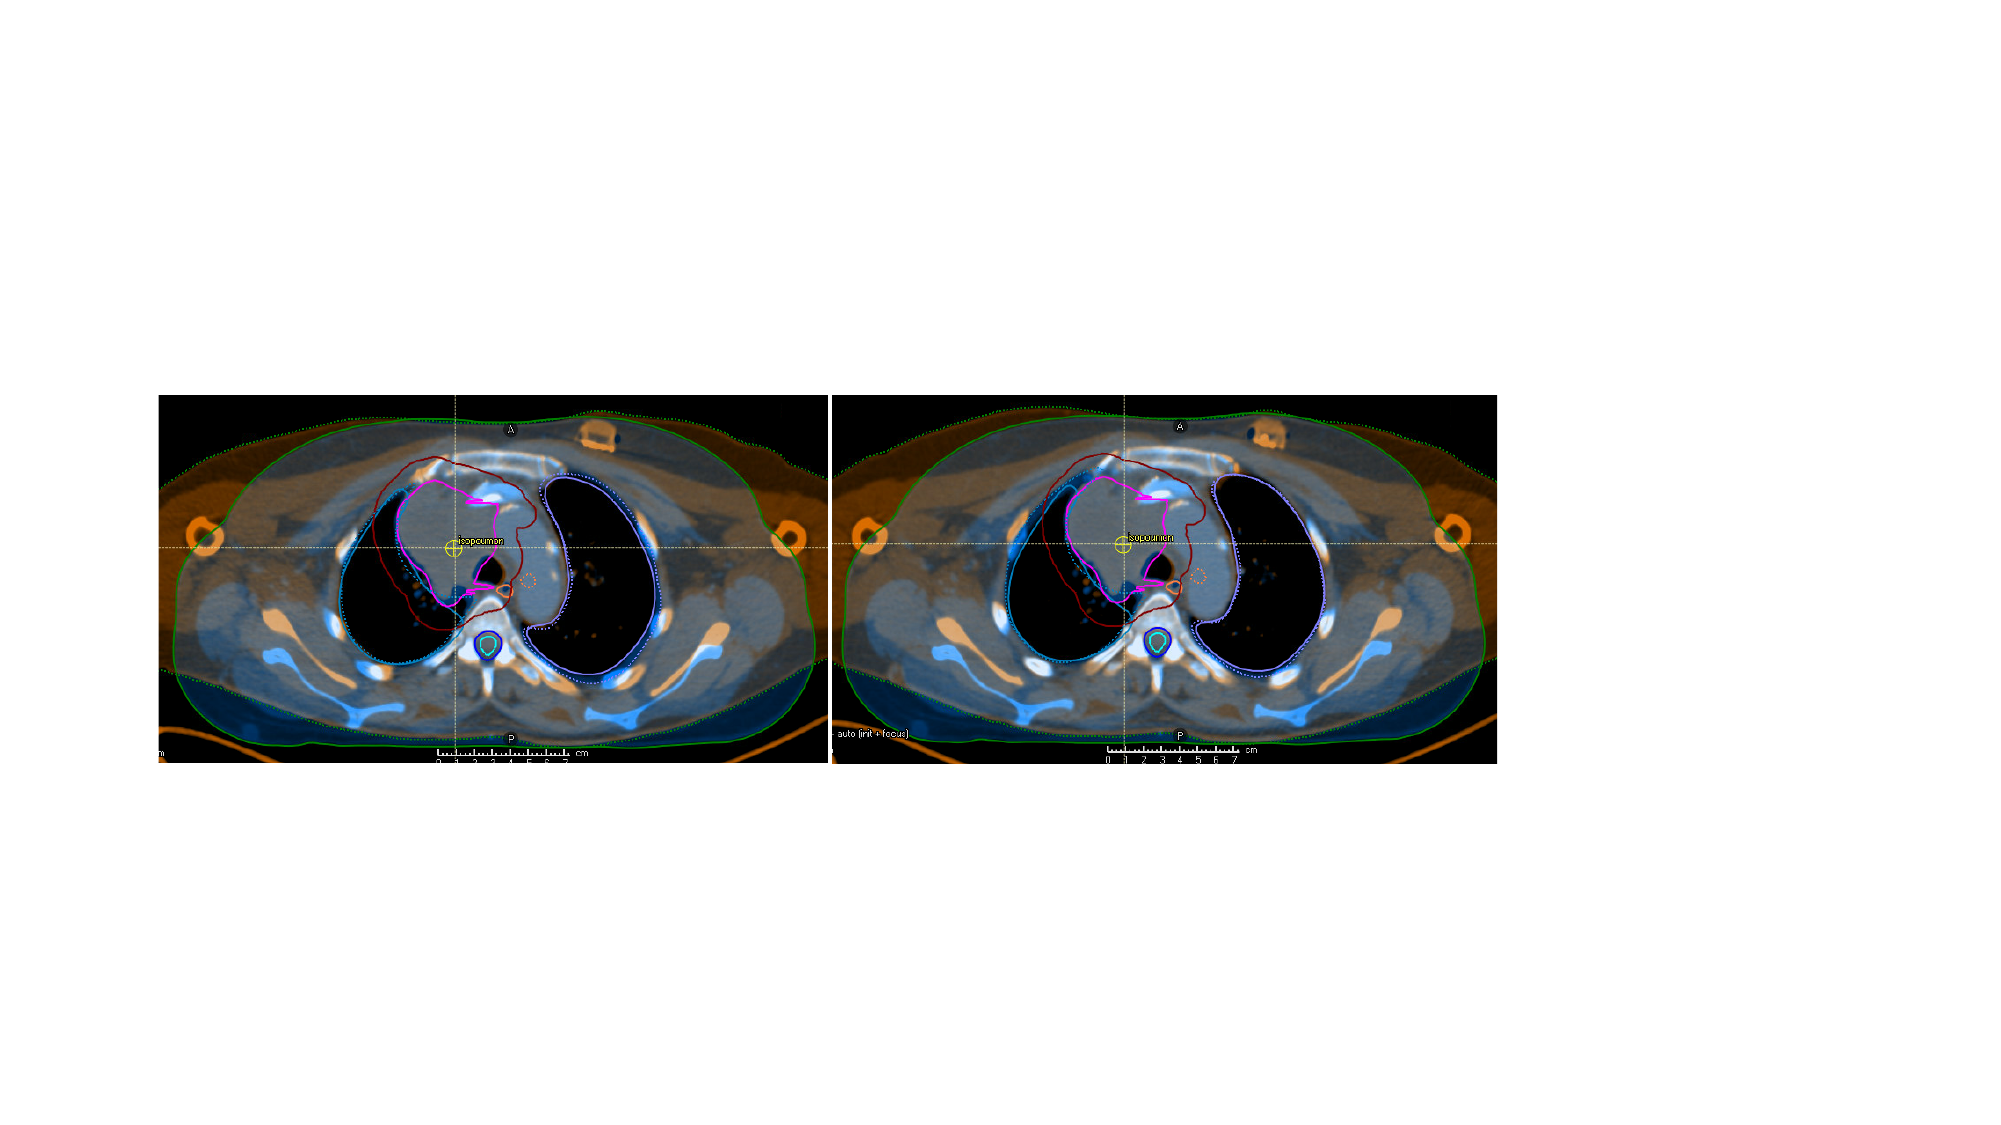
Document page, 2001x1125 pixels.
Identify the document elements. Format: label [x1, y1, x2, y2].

text_box [158, 395, 1498, 764]
